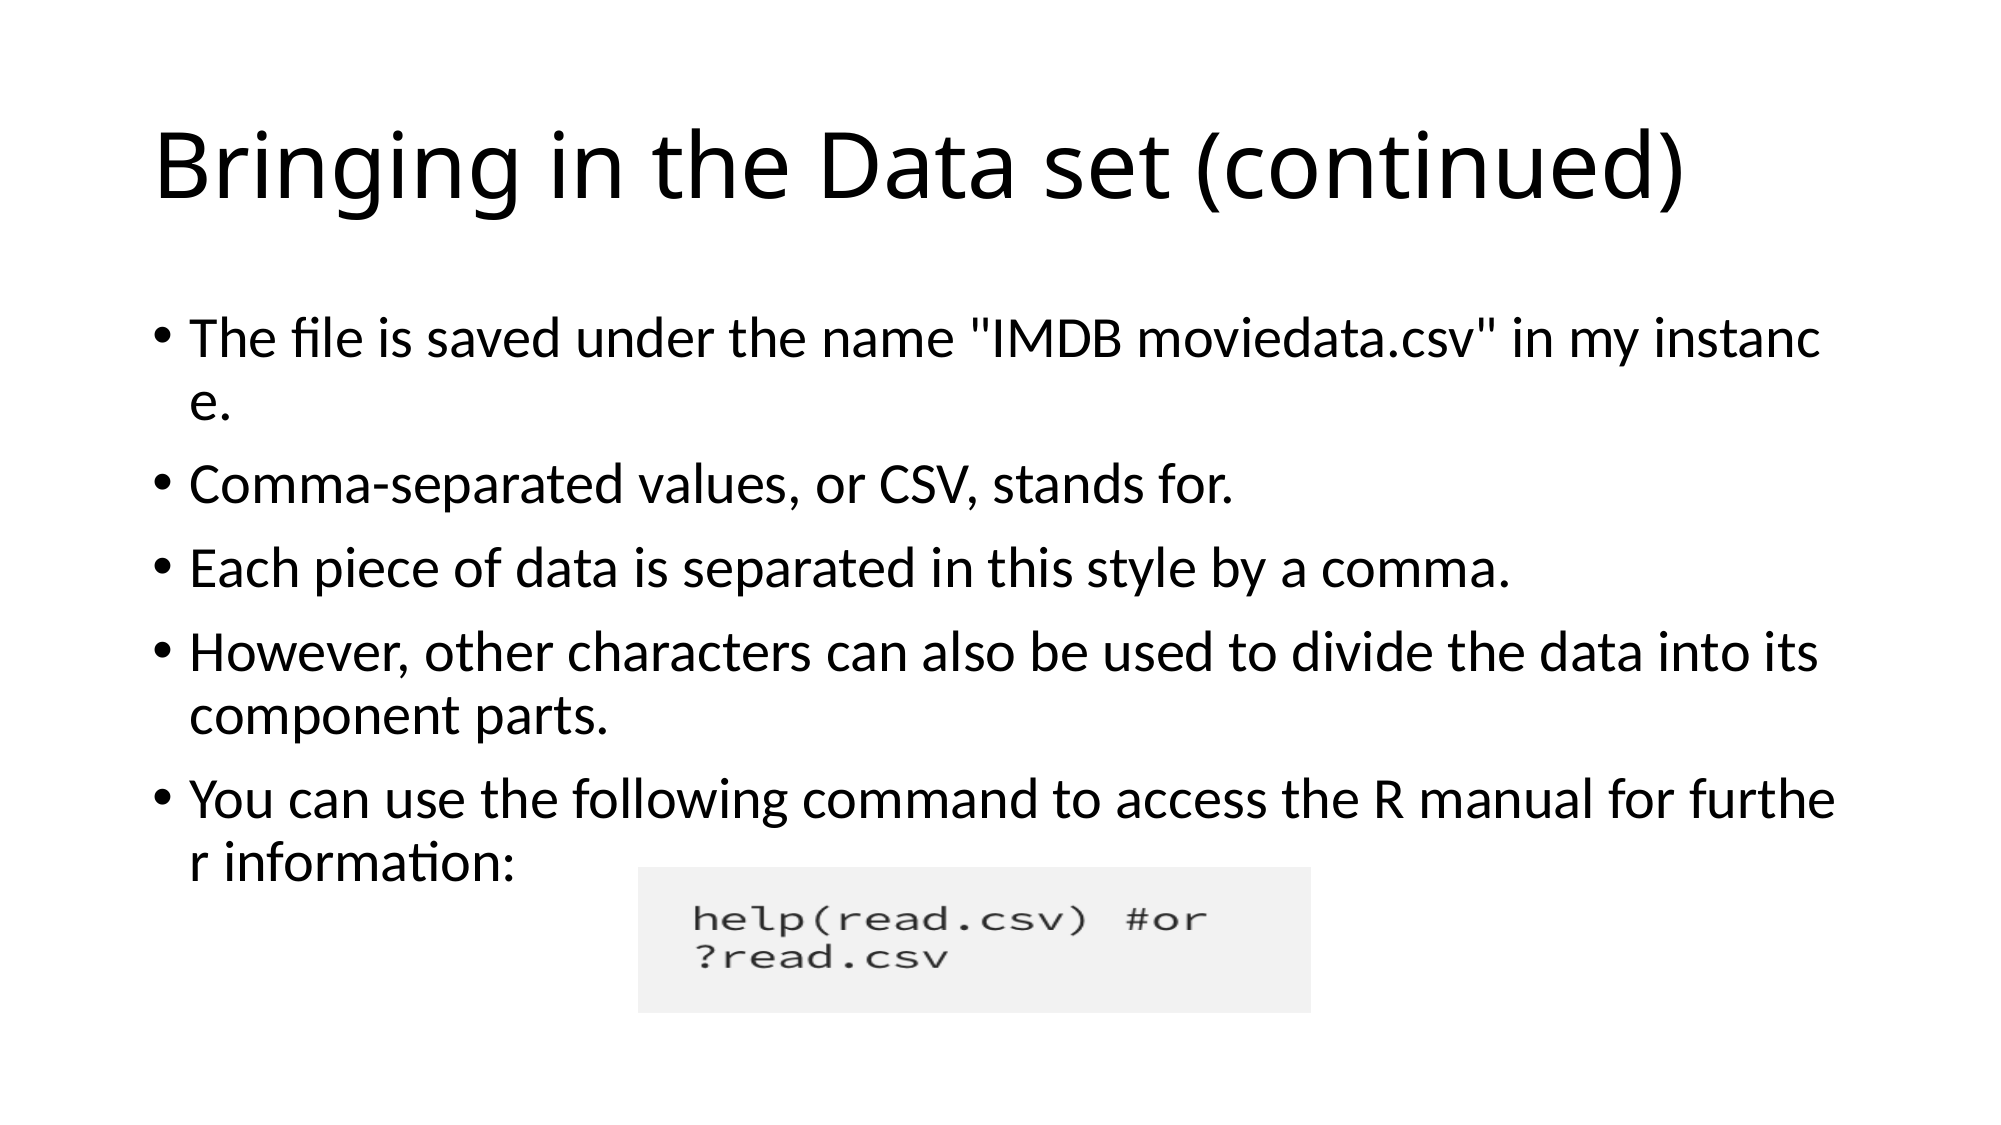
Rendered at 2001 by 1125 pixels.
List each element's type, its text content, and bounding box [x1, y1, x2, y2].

title Bringing in the Data set (continued) [137, 59, 1863, 278]
picture [638, 867, 1311, 1014]
list The file is saved under the name "IMDB moviedata.csv" in my instance. Comma-separated values, or CSV, stands for. Each piece of data is separated in this style by a comma. However, other characters can also be used to divide the data into its component parts. You can use the following command to access the R manual for further information: [137, 299, 1863, 1014]
